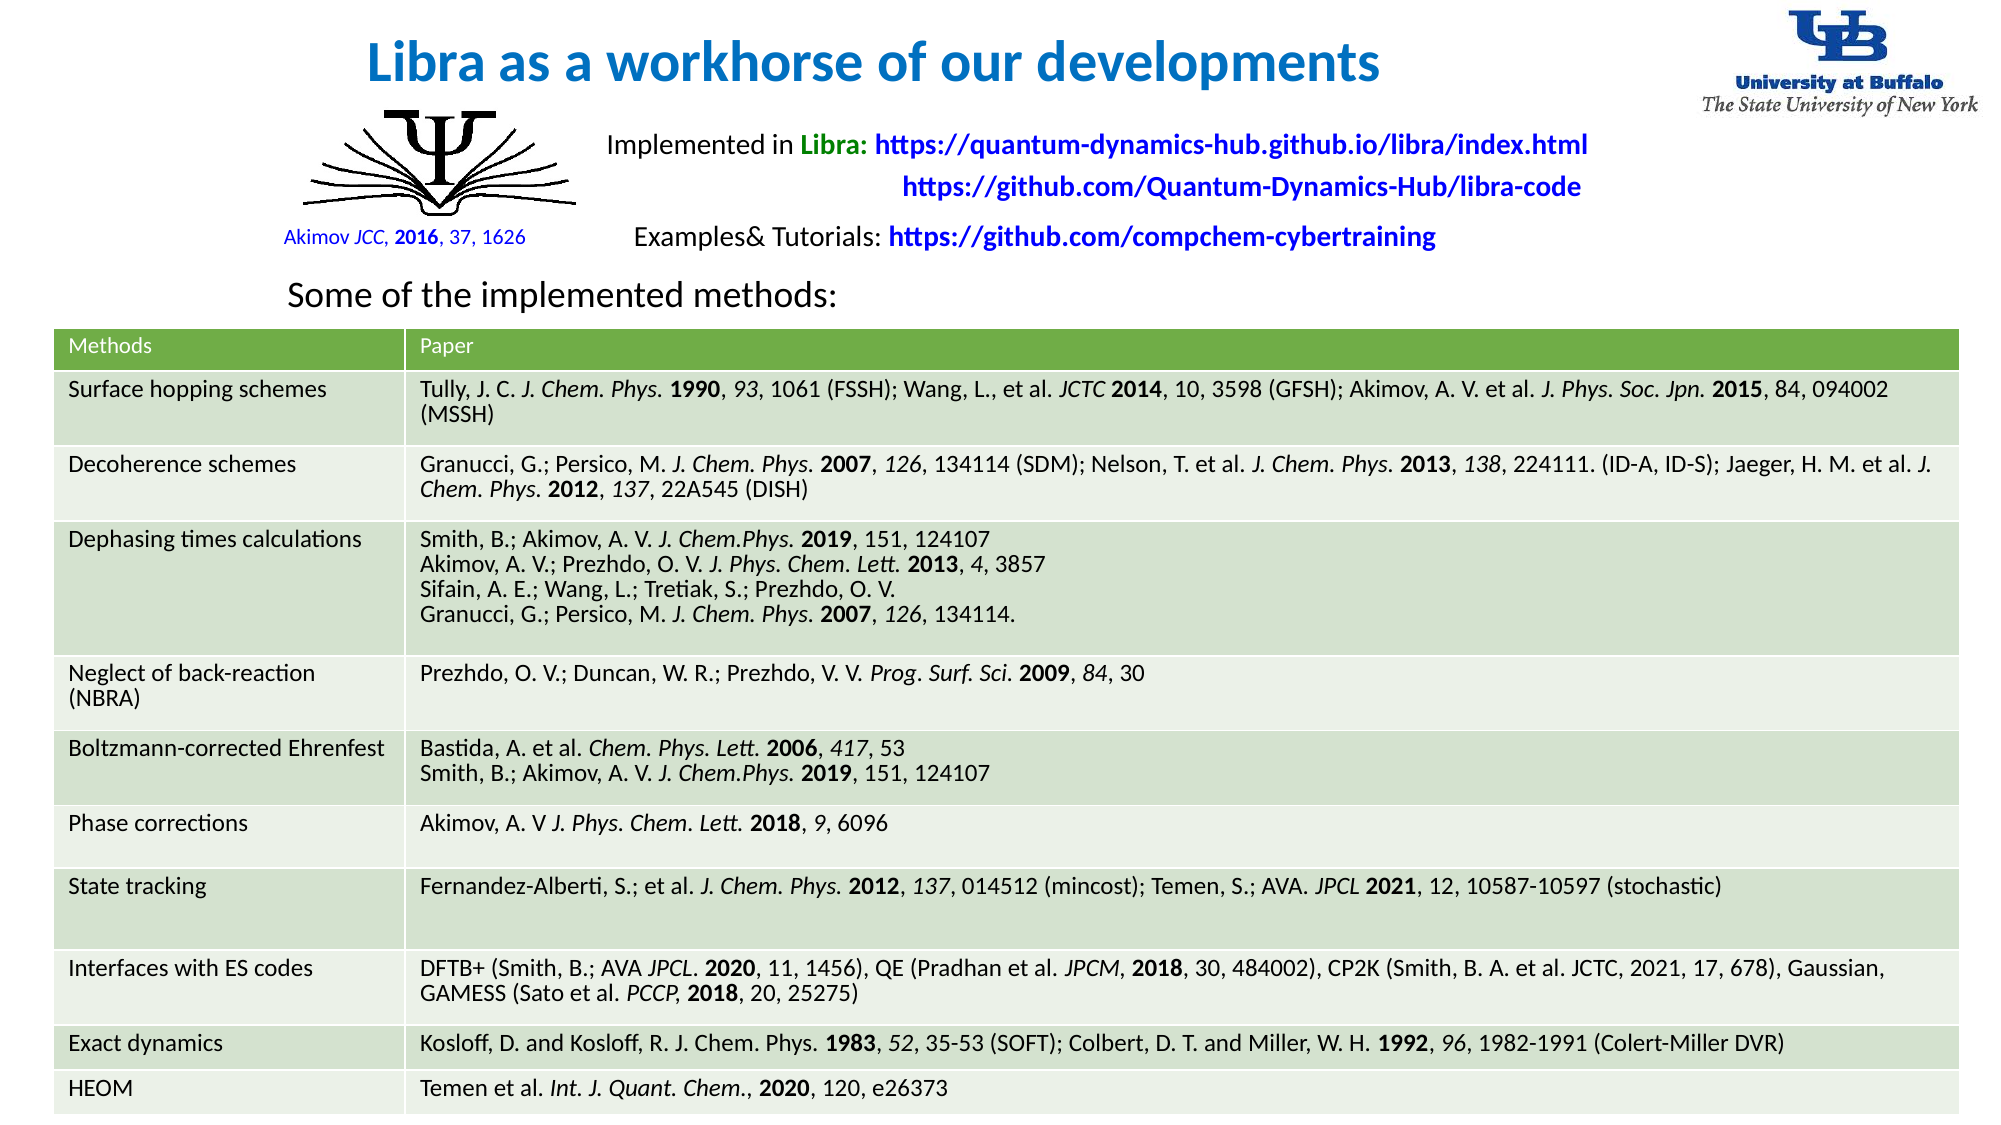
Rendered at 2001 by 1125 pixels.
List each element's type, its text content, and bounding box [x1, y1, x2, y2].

table_cell Phase corrections [54, 806, 404, 867]
table_cell Smith, B.; Akimov, A. V. J. Chem.Phys. 2019, 151, 124107 Akimov, A. V.; Prezhdo, O. V. J. Phys. Chem. Lett. 2013, 4, 3857 Sifain, A. E.; Wang, L.; Tretiak, S.; Prezhdo, O. V. Granucci, G.; Persico, M. J. Chem. Phys. 2007, 126, 134114. [406, 522, 1959, 655]
text_box Libra as a workhorse of our developments [263, 15, 1485, 101]
text_box Examples& Tutorials: https://github.com/compchem-cybertraining [619, 209, 1452, 260]
text_box https://github.com/Quantum-Dynamics-Hub/libra-code [887, 159, 1671, 210]
table_cell Boltzmann-corrected Ehrenfest [54, 731, 404, 805]
table_cell Kosloff, D. and Kosloff, R. J. Chem. Phys. 1983, 52, 35-53 (SOFT); Colbert, D. T. and Miller, W. H. 1992, 96, 1982-1991 (Colert-Miller DVR) [406, 1026, 1959, 1069]
picture [301, 90, 578, 217]
table_cell Surface hopping schemes [54, 372, 404, 445]
table_cell Interfaces with ES codes [54, 951, 404, 1024]
table_cell State tracking [54, 869, 404, 949]
table_header Methods [54, 329, 404, 370]
table_cell Granucci, G.; Persico, M. J. Chem. Phys. 2007, 126, 134114 (SDM); Nelson, T. et al. J. Chem. Phys. 2013, 138, 224111. (ID-A, ID-S); Jaeger, H. M. et al. J. Chem. Phys. 2012, 137, 22A545 (DISH) [406, 447, 1959, 520]
table_cell Fernandez-Alberti, S.; et al. J. Chem. Phys. 2012, 137, 014512 (mincost); Temen, S.; AVA. JPCL 2021, 12, 10587-10597 (stochastic) [406, 869, 1959, 949]
table_cell Neglect of back-reaction (NBRA) [54, 657, 404, 730]
text_box Some of the implemented methods: [272, 262, 854, 323]
table_header Paper [406, 329, 1959, 370]
table_cell Bastida, A. et al. Chem. Phys. Lett. 2006, 417, 53 Smith, B.; Akimov, A. V. J. Chem.Phys. 2019, 151, 124107 [406, 731, 1959, 805]
table_cell Prezhdo, O. V.; Duncan, W. R.; Prezhdo, V. V. Prog. Surf. Sci. 2009, 84, 30 [406, 657, 1959, 730]
table_cell HEOM [54, 1071, 404, 1114]
table_cell Tully, J. C. J. Chem. Phys. 1990, 93, 1061 (FSSH); Wang, L., et al. JCTC 2014, 10, 3598 (GFSH); Akimov, A. V. et al. J. Phys. Soc. Jpn. 2015, 84, 094002 (MSSH) [406, 372, 1959, 445]
text_box Akimov JCC, 2016, 37, 1626 [269, 215, 541, 257]
picture [1674, 0, 2000, 130]
table_cell Exact dynamics [54, 1026, 404, 1069]
text_box Implemented in Libra: https://quantum-dynamics-hub.github.io/libra/index.html [591, 117, 1730, 168]
table_cell Dephasing times calculations [54, 522, 404, 655]
table_cell Akimov, A. V J. Phys. Chem. Lett. 2018, 9, 6096 [406, 806, 1959, 867]
table_cell Temen et al. Int. J. Quant. Chem., 2020, 120, e26373 [406, 1071, 1959, 1114]
table_cell Decoherence schemes [54, 447, 404, 520]
table_cell DFTB+ (Smith, B.; AVA JPCL. 2020, 11, 1456), QE (Pradhan et al. JPCM, 2018, 30, 484002), CP2K (Smith, B. A. et al. JCTC, 2021, 17, 678), Gaussian, GAMESS (Sato et al. PCCP, 2018, 20, 25275) [406, 951, 1959, 1024]
